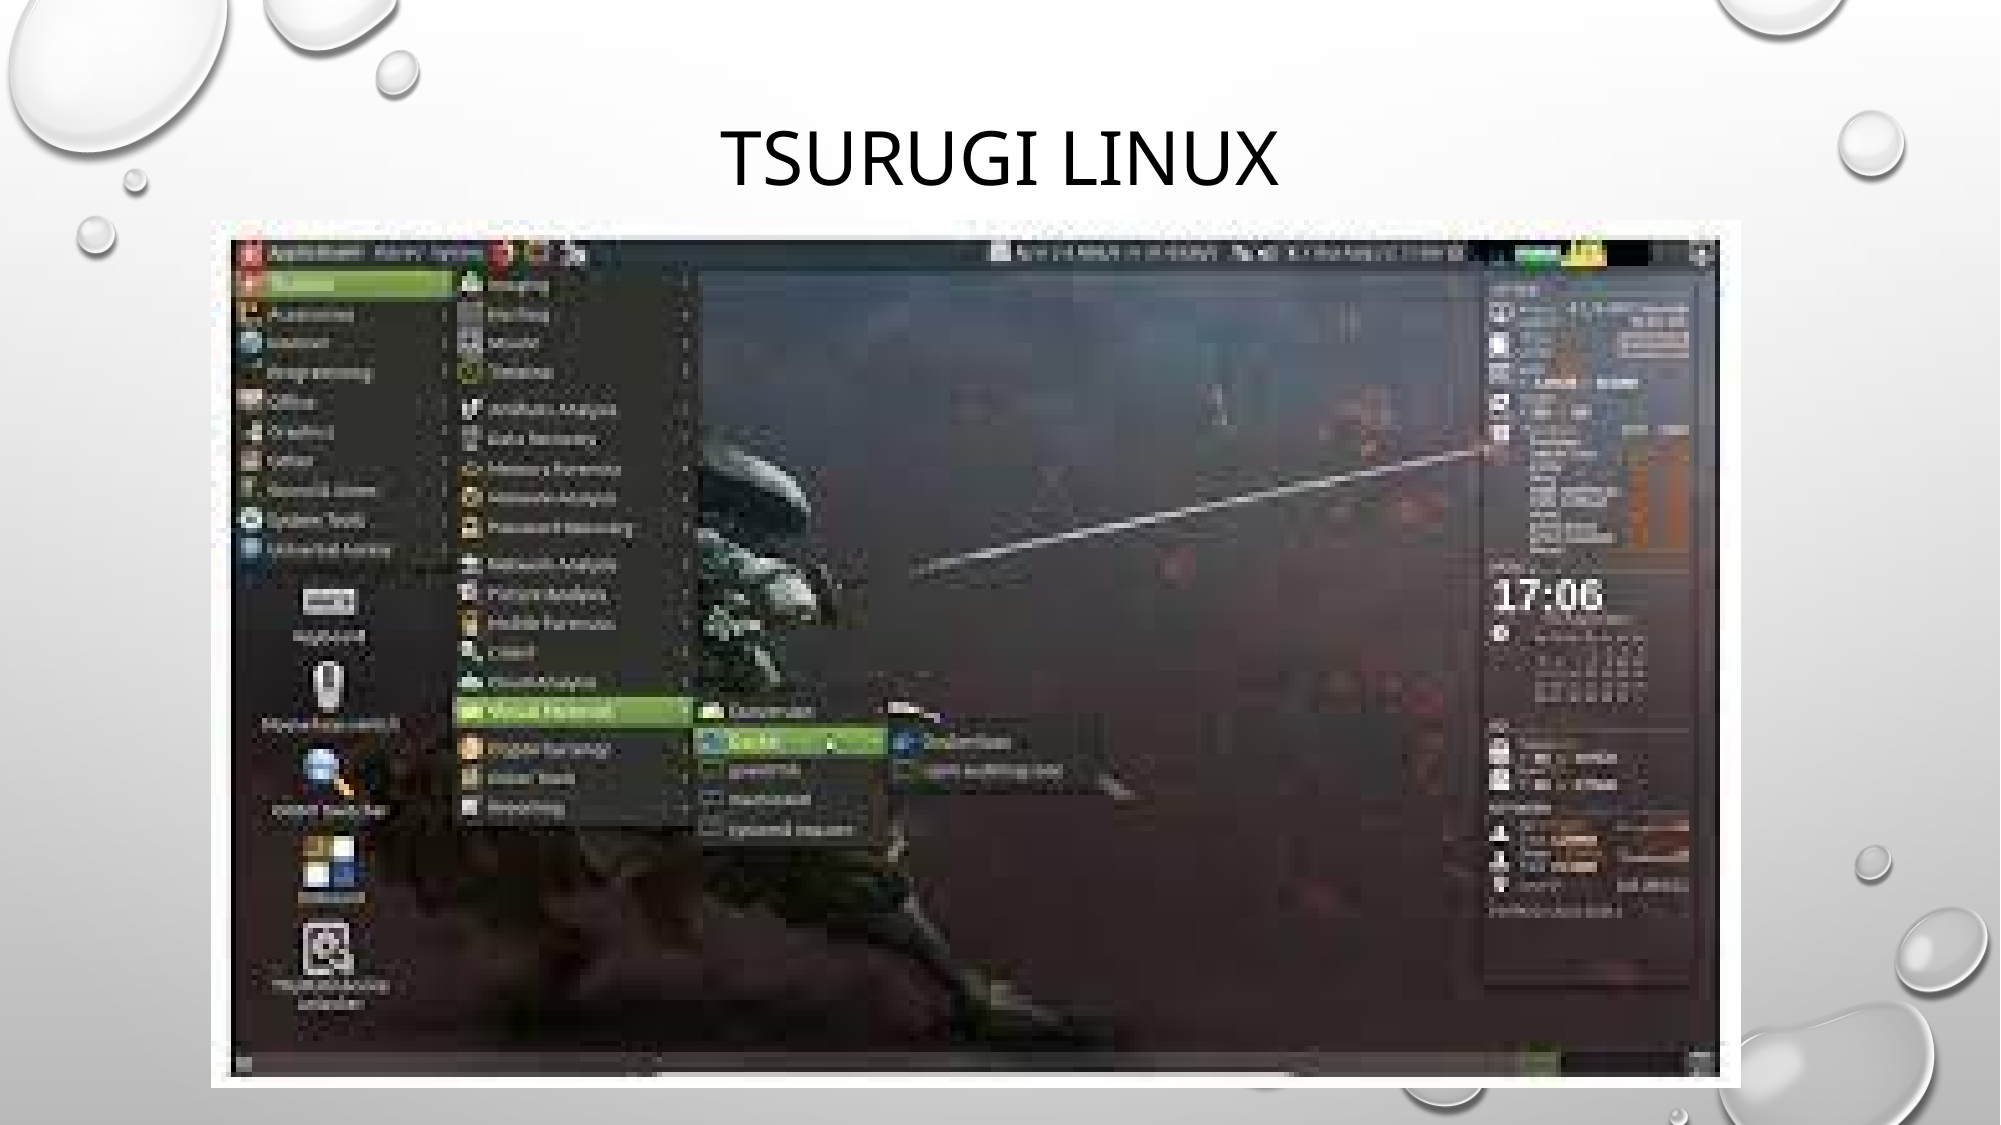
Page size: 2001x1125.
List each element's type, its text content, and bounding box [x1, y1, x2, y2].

title tsurugi linux [149, 101, 1851, 221]
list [211, 220, 1742, 1089]
picture [0, 0, 2000, 1125]
